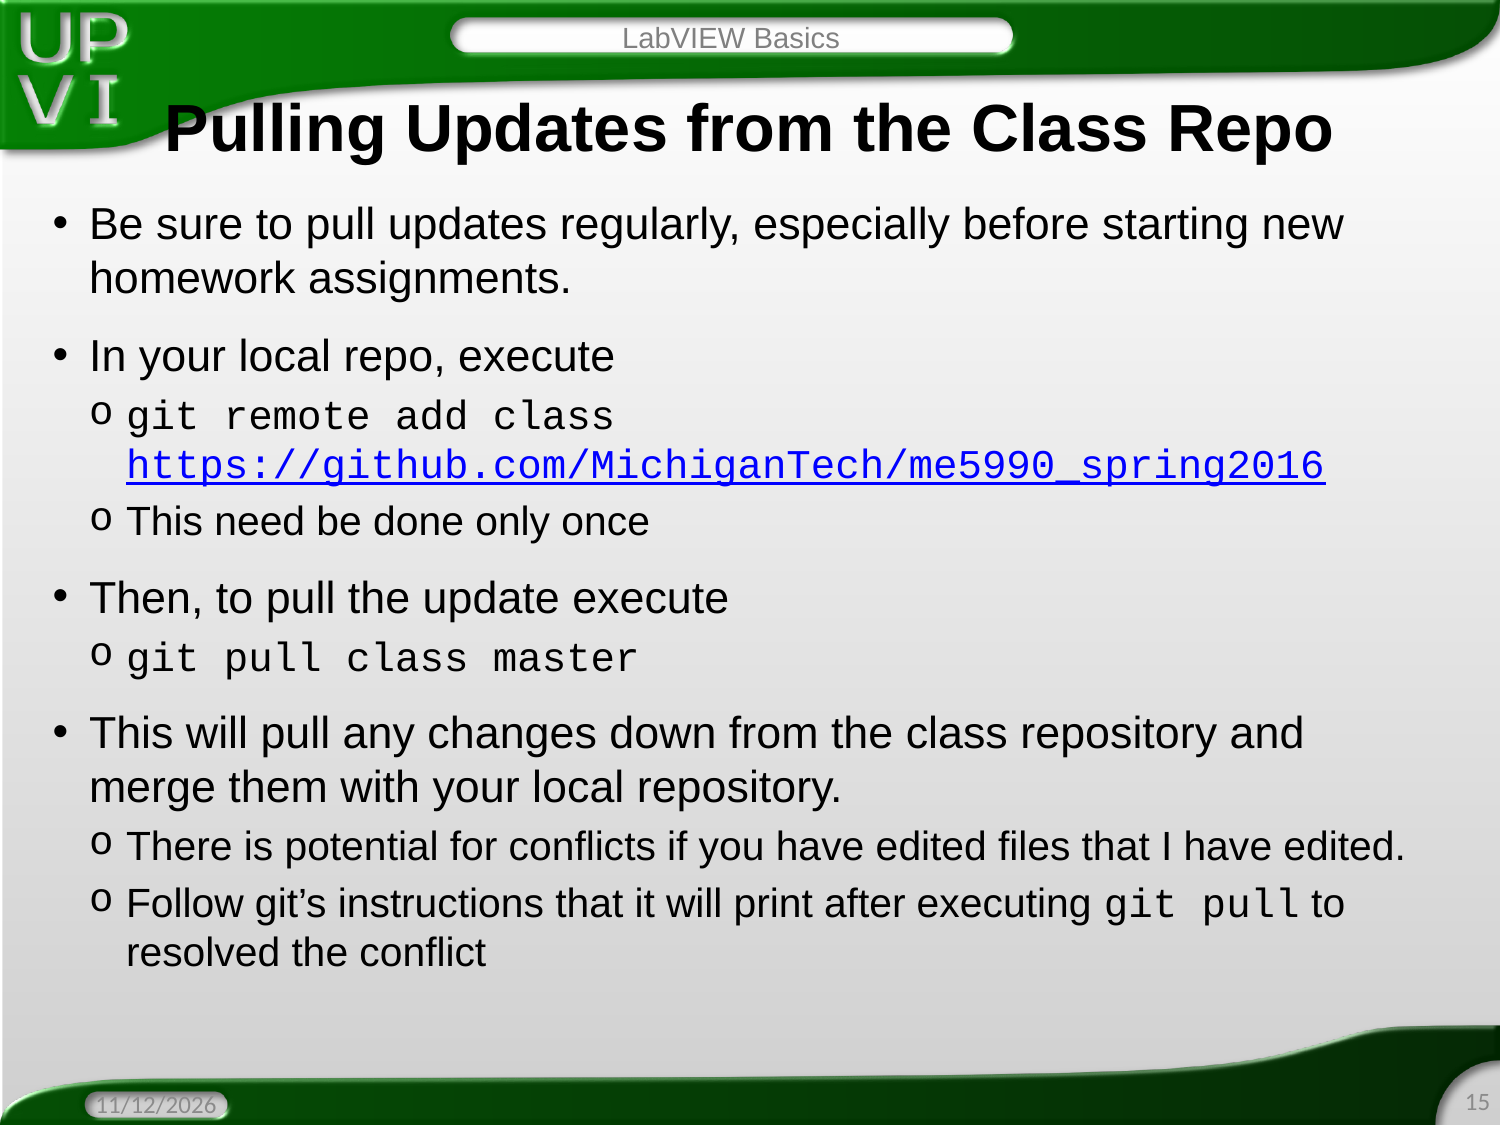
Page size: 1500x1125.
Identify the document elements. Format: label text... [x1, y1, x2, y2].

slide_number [75, 1073, 238, 1125]
footer LabVIEW Basics [450, 6, 1013, 67]
picture [0, 0, 1500, 1125]
list Be sure to pull updates regularly, especially before starting new homework assignments. In your local repo, execute git remote add class https://github.com/MichiganTech/me5990_spring2016 This need be done only once Then, to pull the update execute git pull class master This will pull any changes down from the class repository and merge them with your local repository. There is potential for conflicts if you have edited files that I have edited. Follow git’s instructions that it will print after executing git pull to resolved the conflict [37, 187, 1450, 1025]
slide_number 15 [1155, 1069, 1500, 1125]
title Pulling Updates from the Class Repo [75, 75, 1425, 175]
